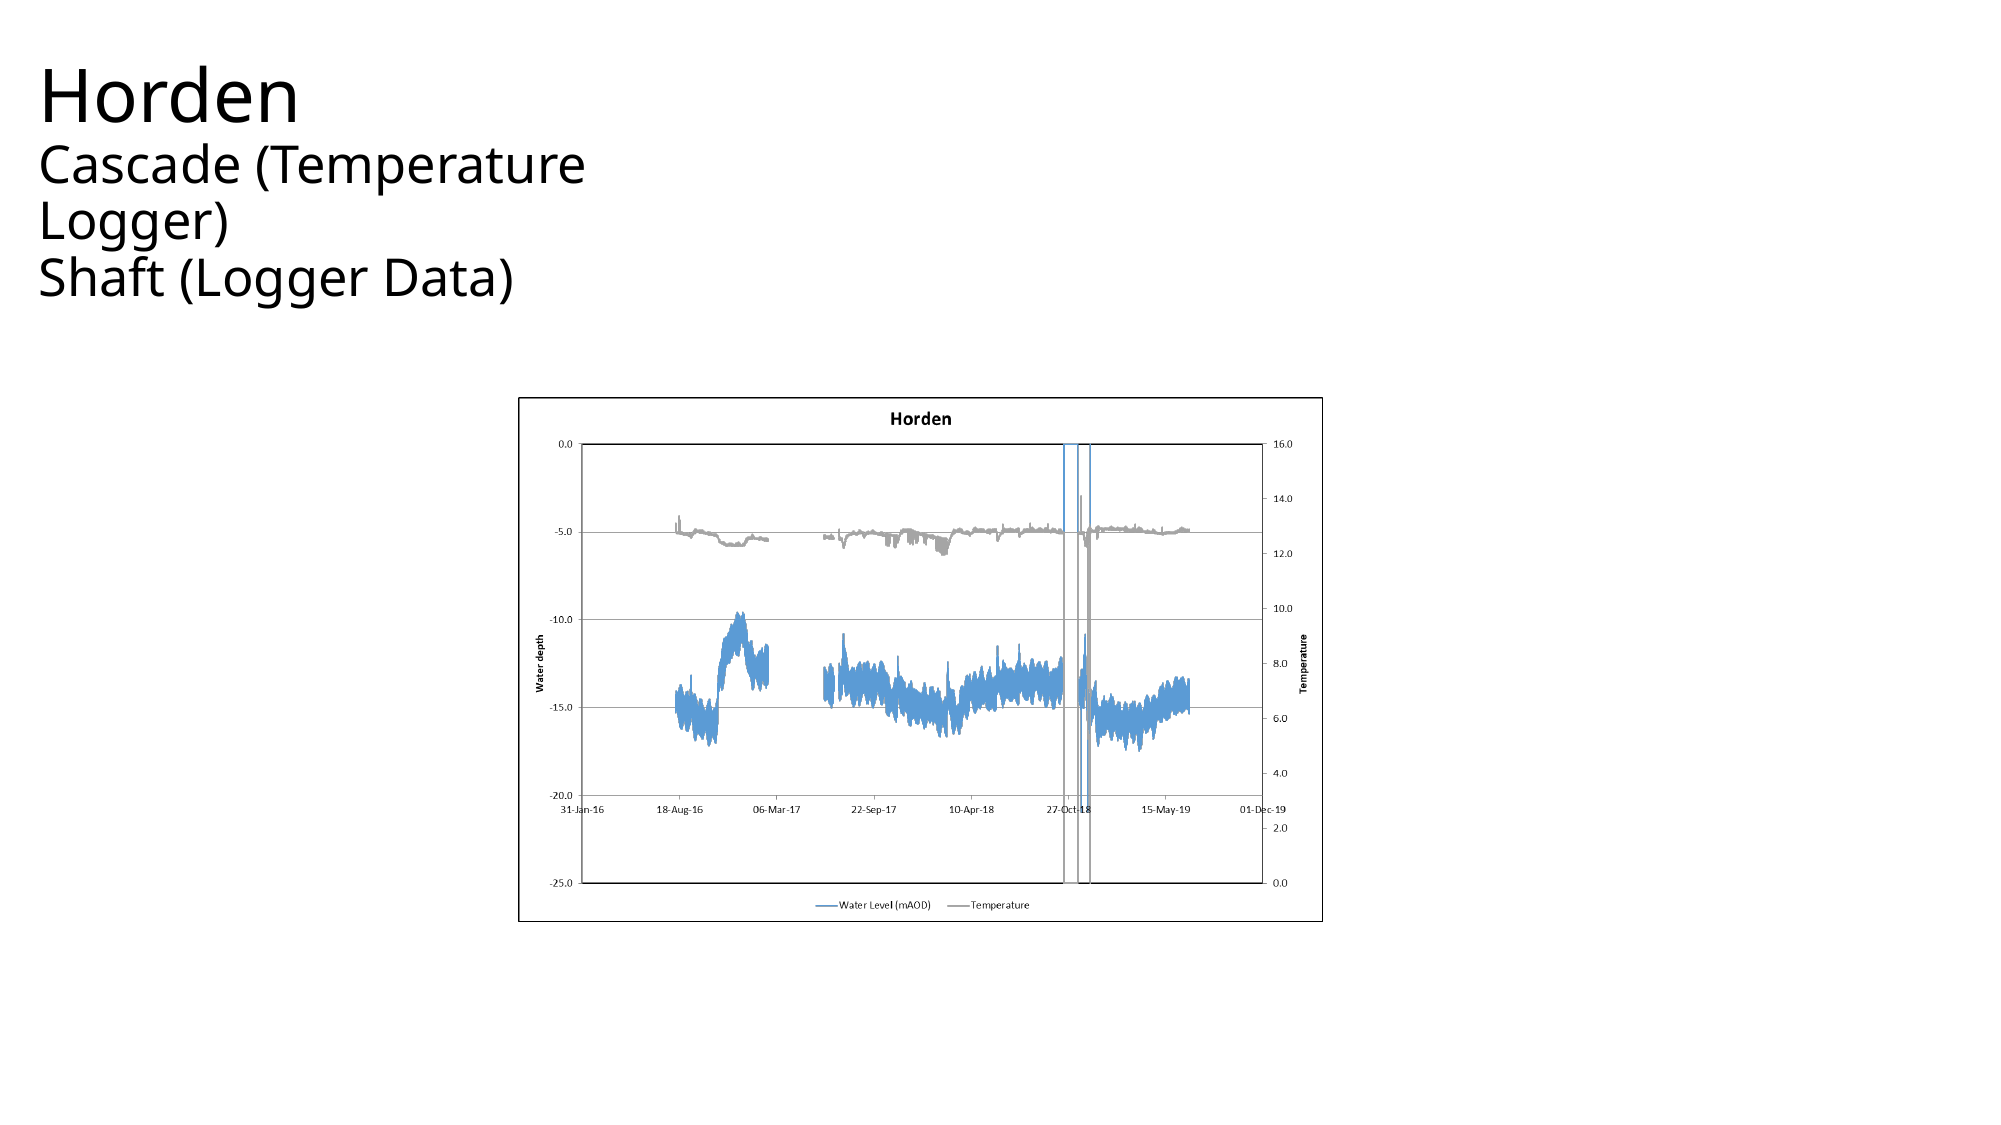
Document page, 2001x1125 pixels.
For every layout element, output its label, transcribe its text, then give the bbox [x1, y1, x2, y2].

picture [518, 396, 1323, 922]
title Horden Cascade (Temperature Logger) Shaft (Logger Data) [23, 50, 799, 315]
